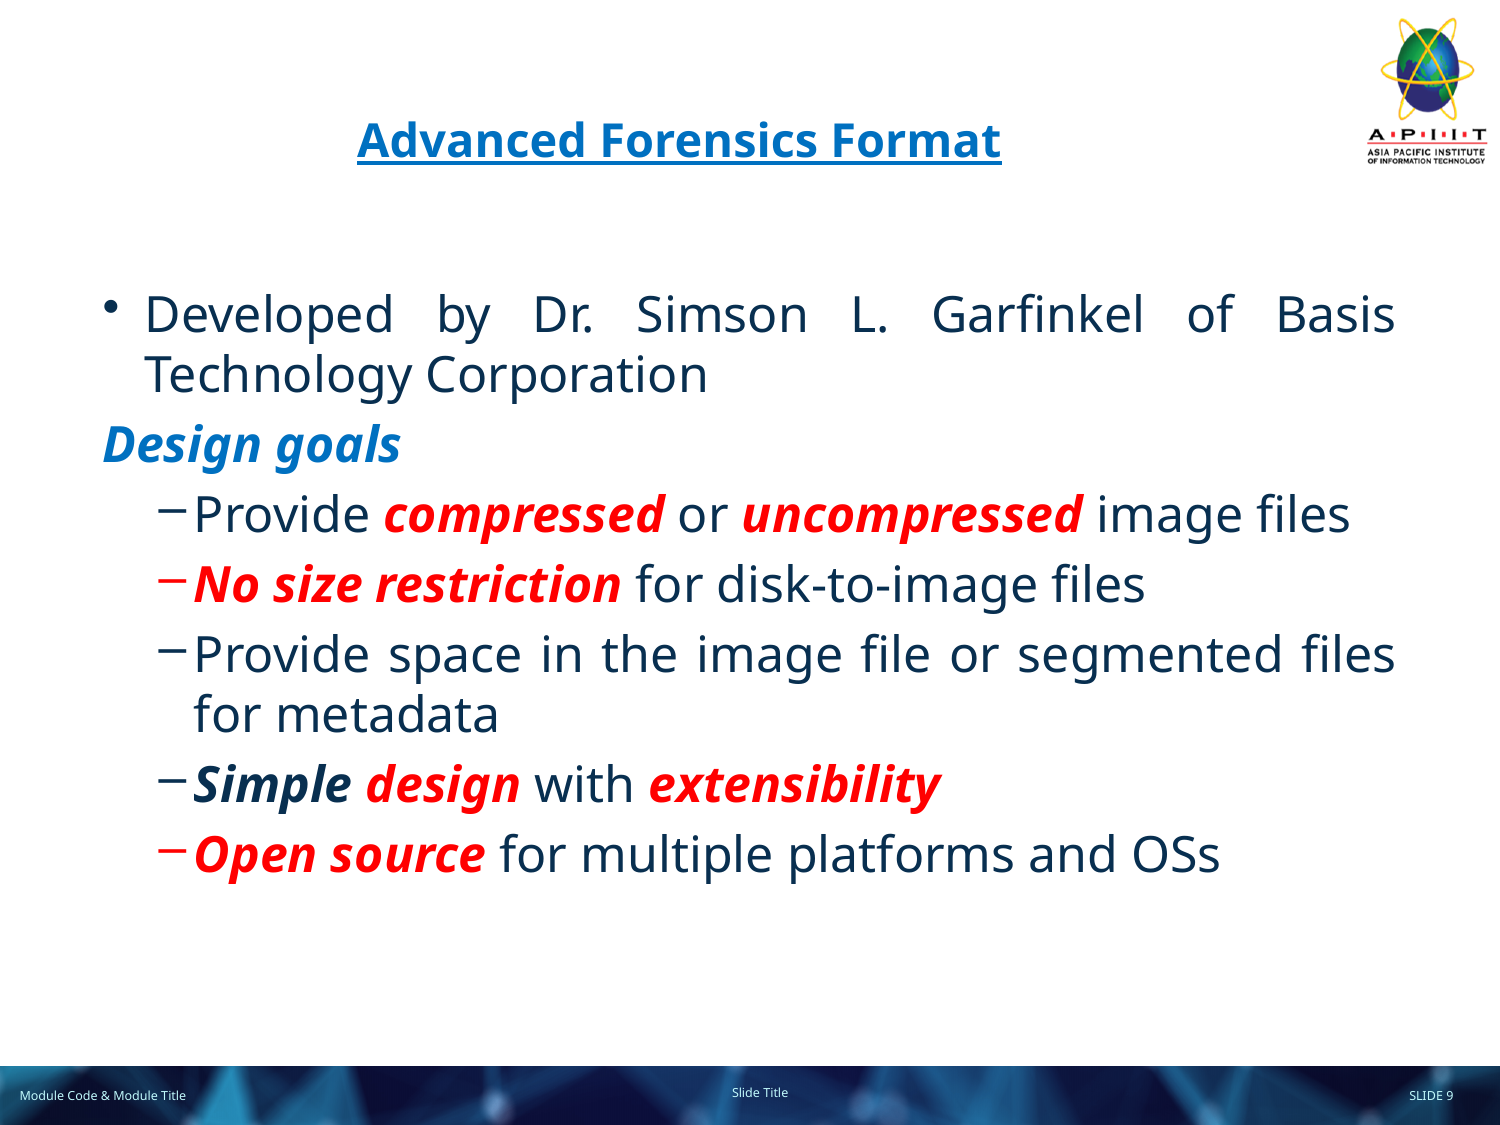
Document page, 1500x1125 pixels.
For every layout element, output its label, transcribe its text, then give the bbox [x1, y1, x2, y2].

picture [1353, 0, 1500, 182]
list Developed by Dr. Simson L. Garfinkel of Basis Technology Corporation Design goals Provide compressed or uncompressed image files No size restriction for disk-to-image files Provide space in the image file or segmented files for metadata Simple design with extensibility Open source for multiple platforms and OSs [87, 275, 1413, 975]
picture [0, 1066, 1500, 1125]
title Advanced Forensics Format [36, 45, 1323, 233]
